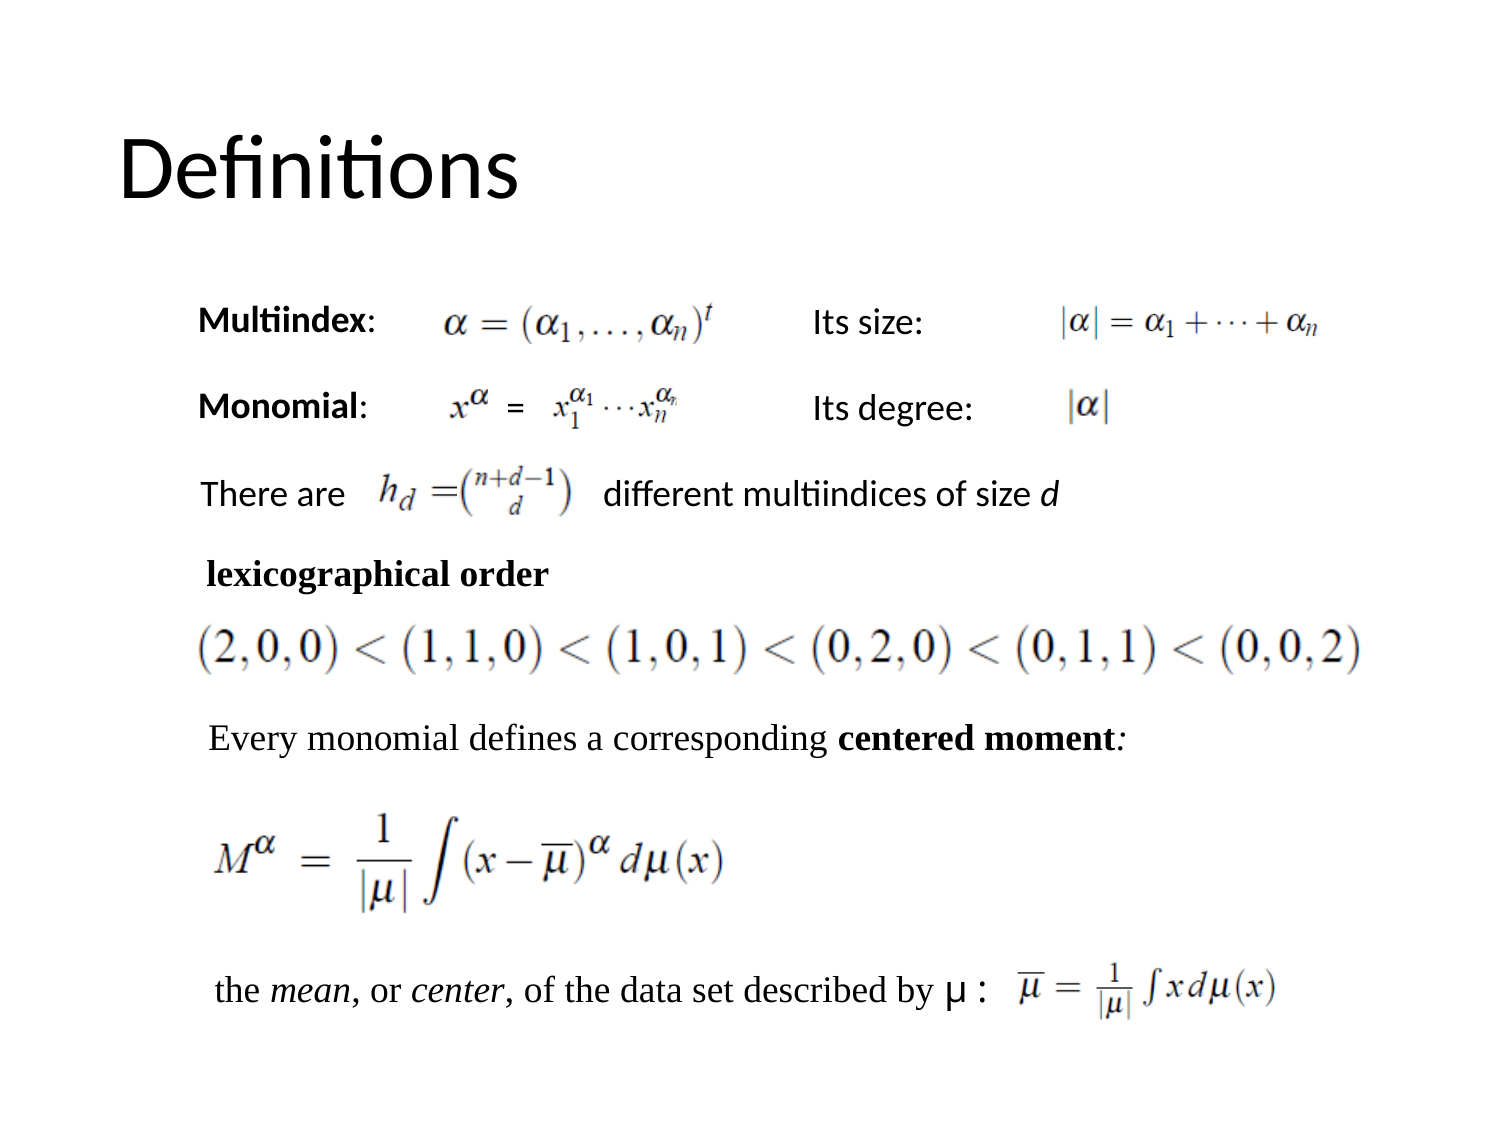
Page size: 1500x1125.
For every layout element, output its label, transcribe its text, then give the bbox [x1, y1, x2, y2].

title Definitions [103, 59, 1397, 278]
text_box Monomial: [183, 373, 413, 434]
text_box different multiindices of size d [588, 461, 1164, 521]
picture [1057, 303, 1318, 340]
text_box Its size: [797, 289, 1028, 350]
picture [196, 617, 1365, 683]
picture [1009, 960, 1279, 1024]
text_box There are [185, 461, 416, 521]
picture [549, 387, 677, 429]
text_box Every monomial defines a corresponding centered moment: [193, 705, 1450, 766]
text_box Multiindex: [183, 287, 413, 348]
picture [370, 461, 579, 521]
text_box lexicographical order [191, 542, 565, 602]
picture [442, 298, 713, 344]
text_box Its degree: [797, 375, 1028, 435]
picture [196, 807, 729, 921]
picture [1063, 385, 1109, 426]
picture [448, 388, 488, 420]
text_box = [491, 375, 547, 435]
text_box the mean, or center, of the data set described by μ : [199, 957, 1205, 1018]
